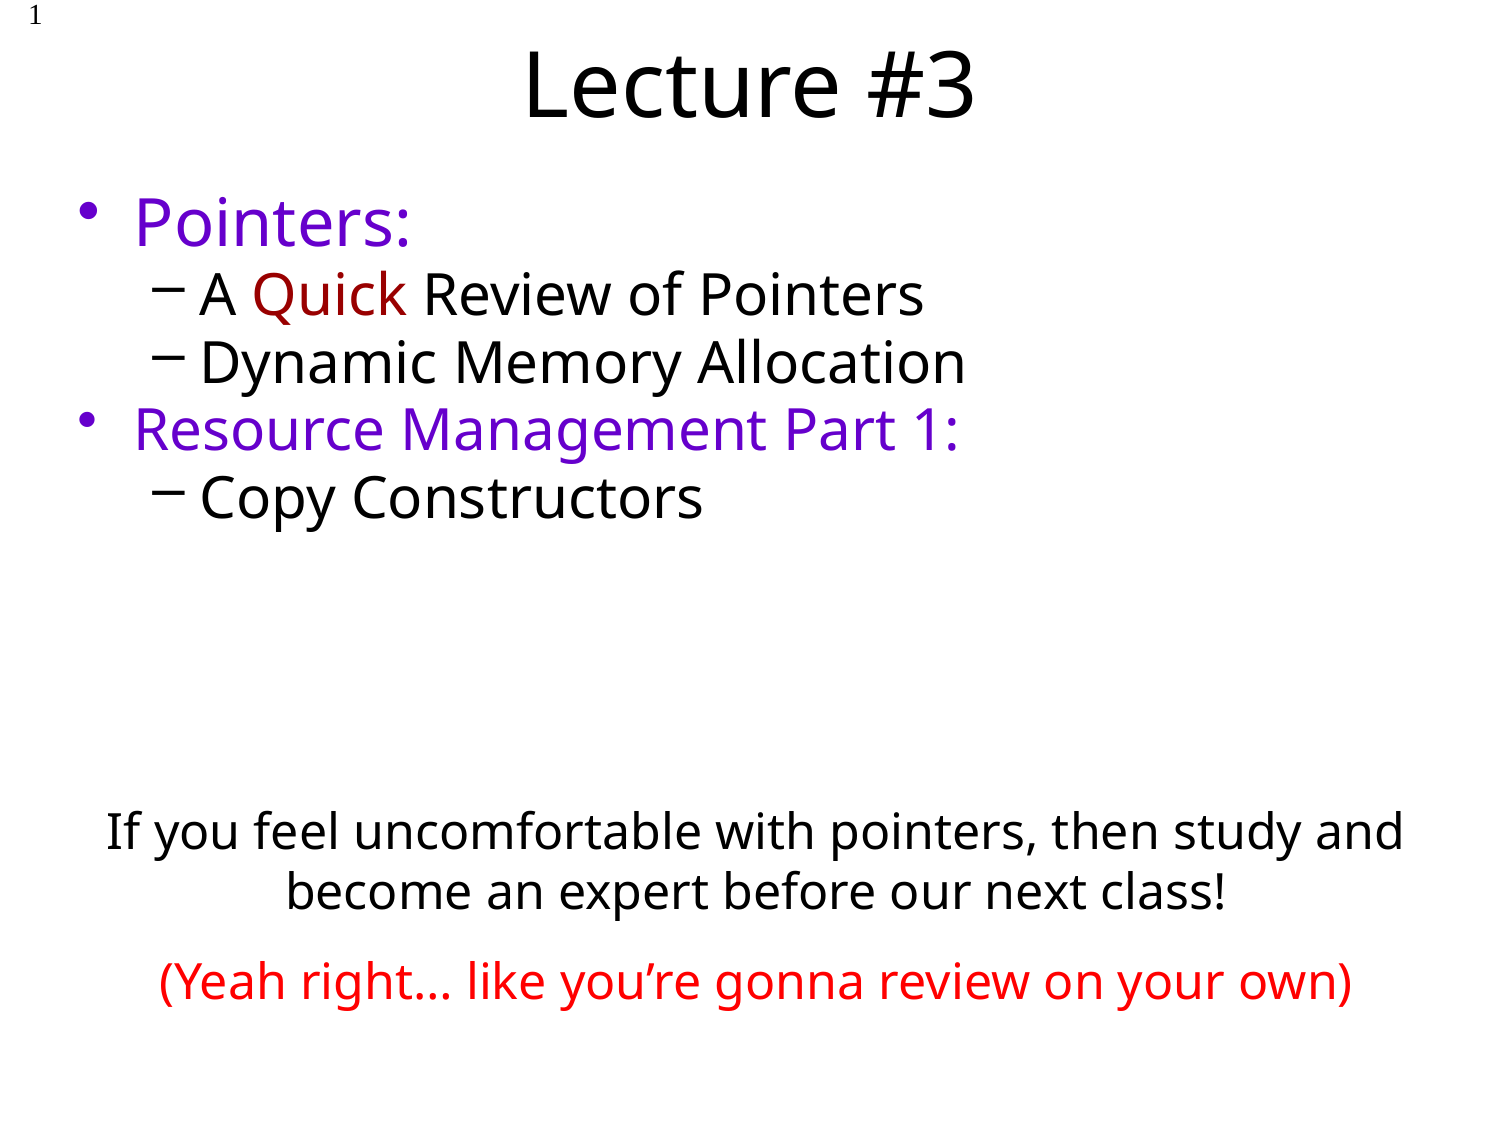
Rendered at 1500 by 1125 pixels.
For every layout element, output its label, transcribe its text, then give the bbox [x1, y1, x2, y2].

list Pointers: A Quick Review of Pointers Dynamic Memory Allocation Resource Management Part 1: Copy Constructors [62, 187, 1450, 688]
slide_number 1 [0, 0, 58, 63]
title Lecture #3 [112, 0, 1388, 175]
text_box If you feel uncomfortable with pointers, then study and become an expert before our next class! (Yeah right… like you’re gonna review on your own) [24, 762, 1488, 1108]
